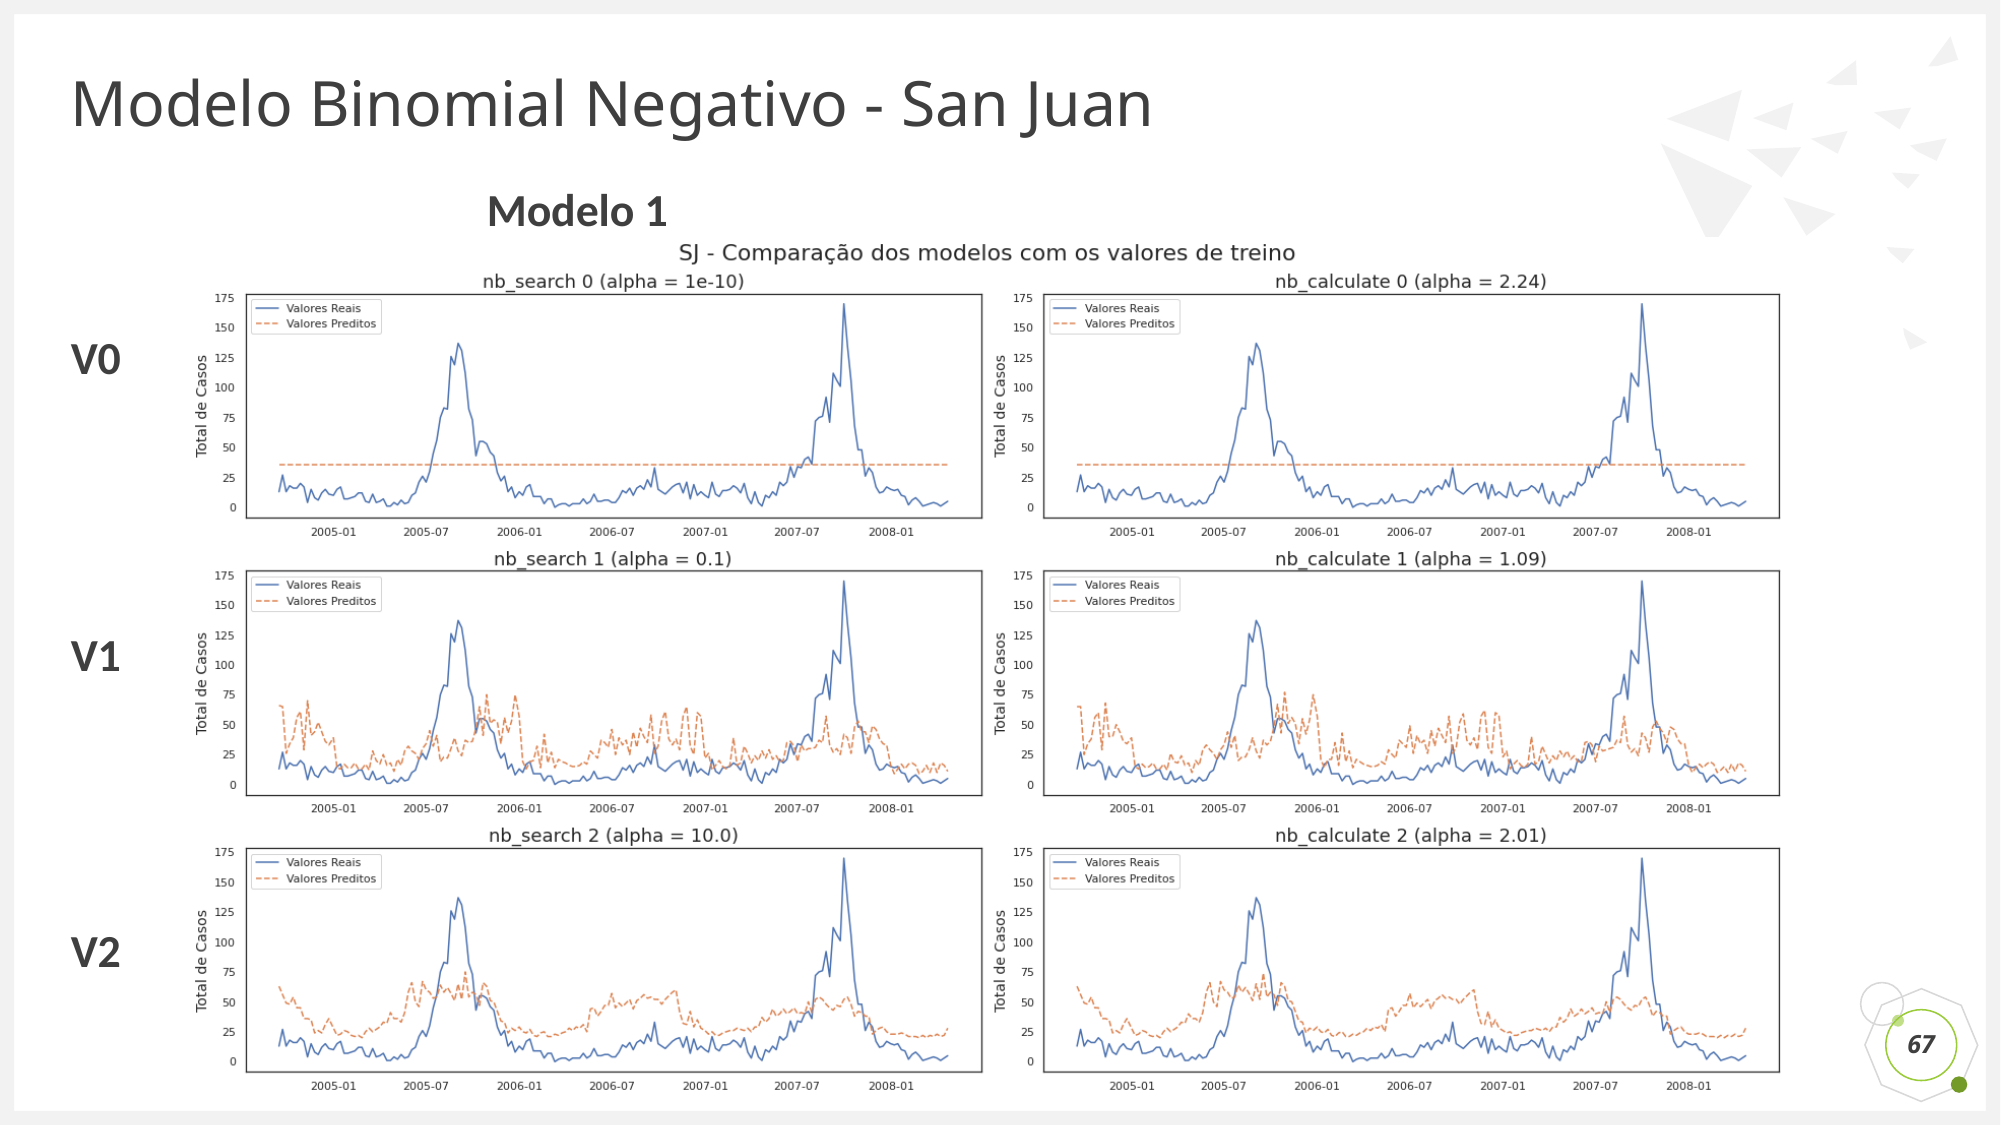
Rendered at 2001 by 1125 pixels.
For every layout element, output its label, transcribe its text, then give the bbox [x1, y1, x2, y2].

title Modelo Binomial Negativo - San Juan [70, 70, 1932, 142]
list Modelo 1 Modelo 2 V0 V1 V2 [70, 186, 1901, 964]
picture [189, 237, 1786, 1099]
slide_number ‹#› [1885, 1008, 1958, 1082]
